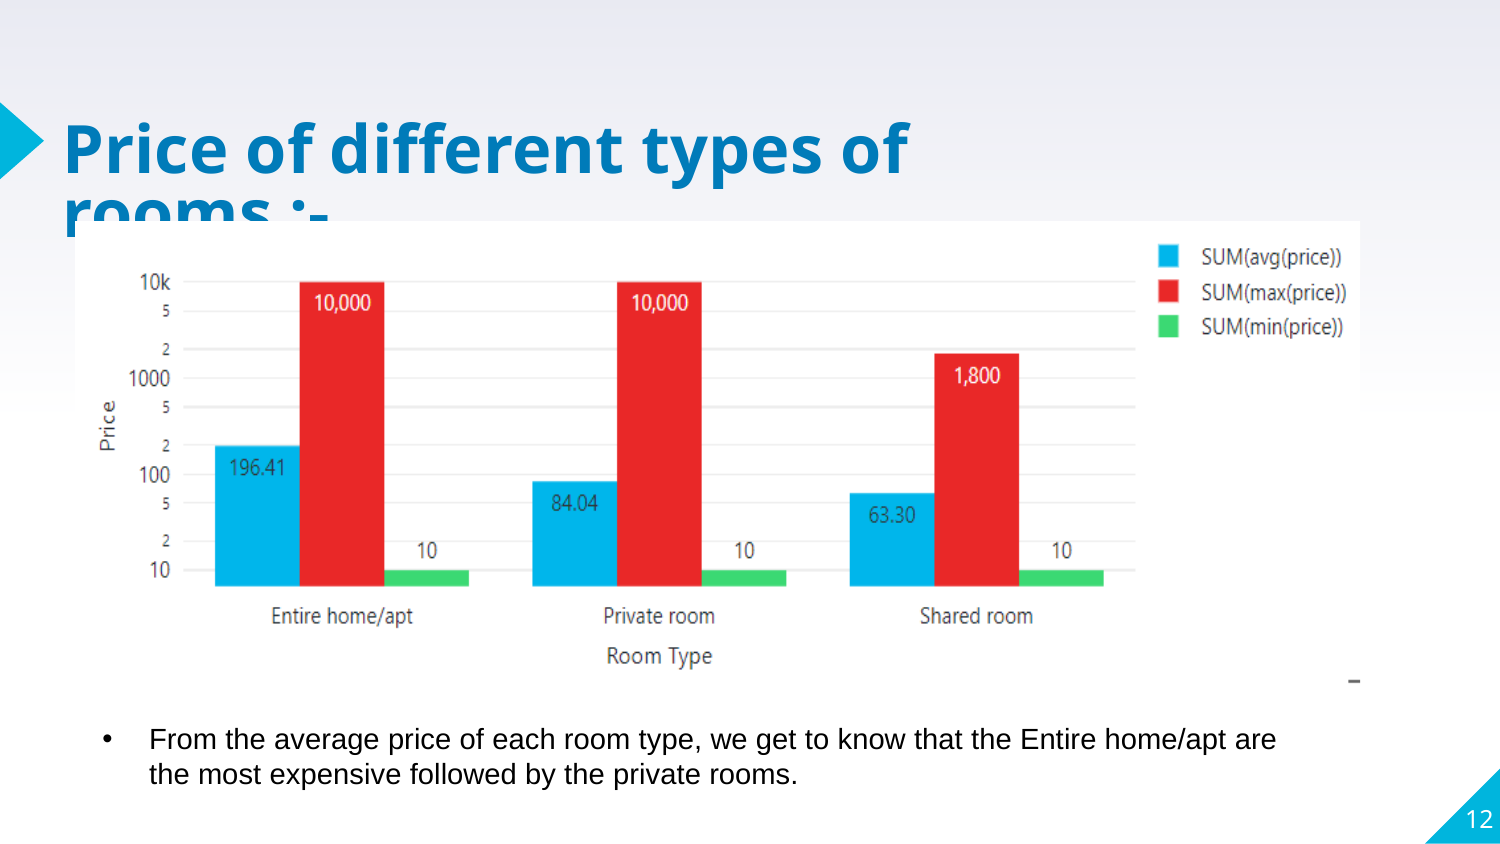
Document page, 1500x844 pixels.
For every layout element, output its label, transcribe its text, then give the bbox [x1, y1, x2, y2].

title Price of different types of rooms :- [62, 121, 1163, 300]
picture [74, 221, 1361, 685]
text_box From the average price of each room type, we get to know that the Entire home/apt are the most expensive followed by the private rooms. [87, 713, 1325, 798]
slide_number 12 [1418, 760, 1494, 838]
